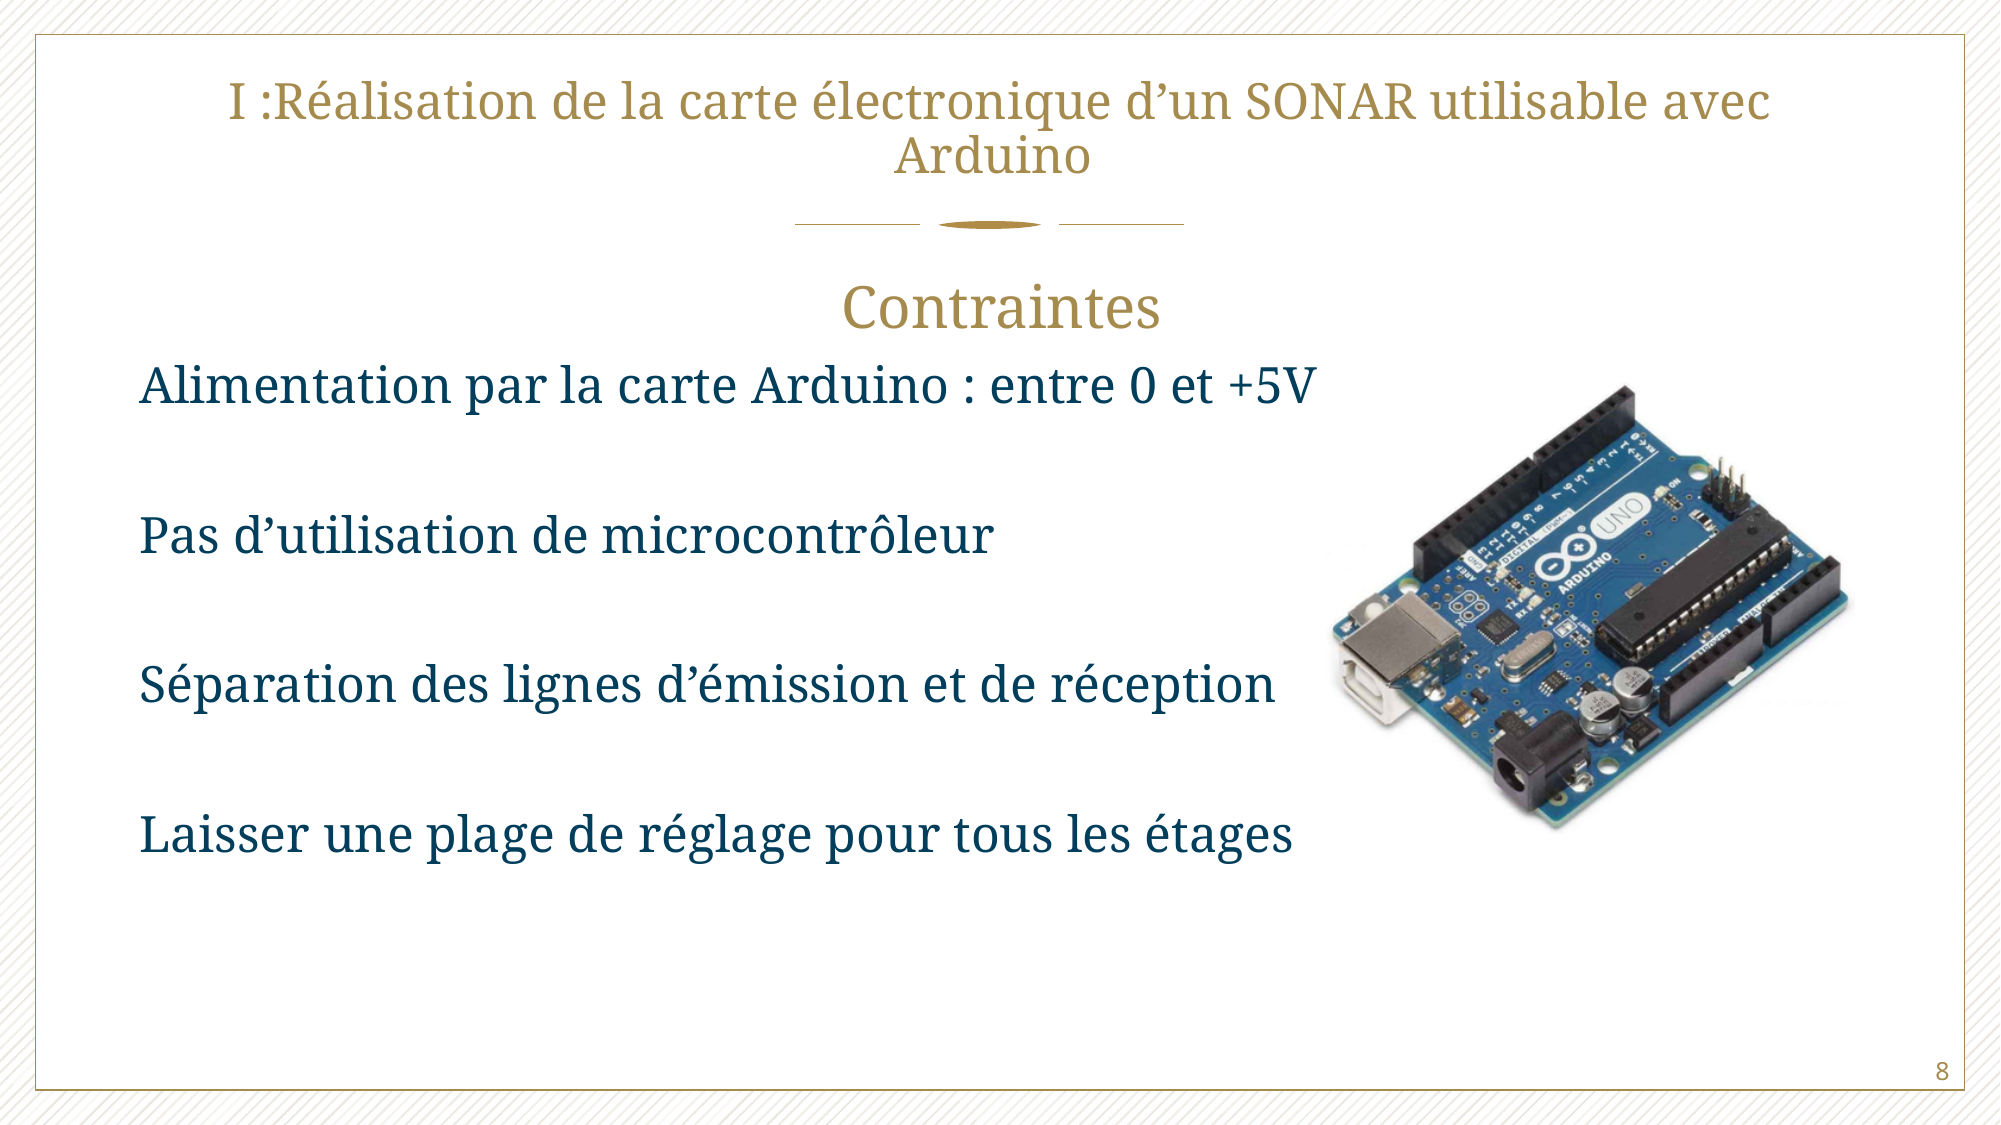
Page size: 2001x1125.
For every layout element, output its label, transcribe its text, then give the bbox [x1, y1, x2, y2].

title I :Réalisation de la carte électronique d’un SONAR utilisable avec Arduino [137, 34, 1863, 226]
text_box Contraintes [558, 262, 1446, 348]
picture [0, 0, 2001, 1125]
list Alimentation par la carte Arduino : entre 0 et +5V Pas d’utilisation de microcontrôleur Séparation des lignes d’émission et de réception Laisser une plage de réglage pour tous les étages [139, 360, 1865, 1057]
slide_number 8 [1514, 1042, 1965, 1103]
